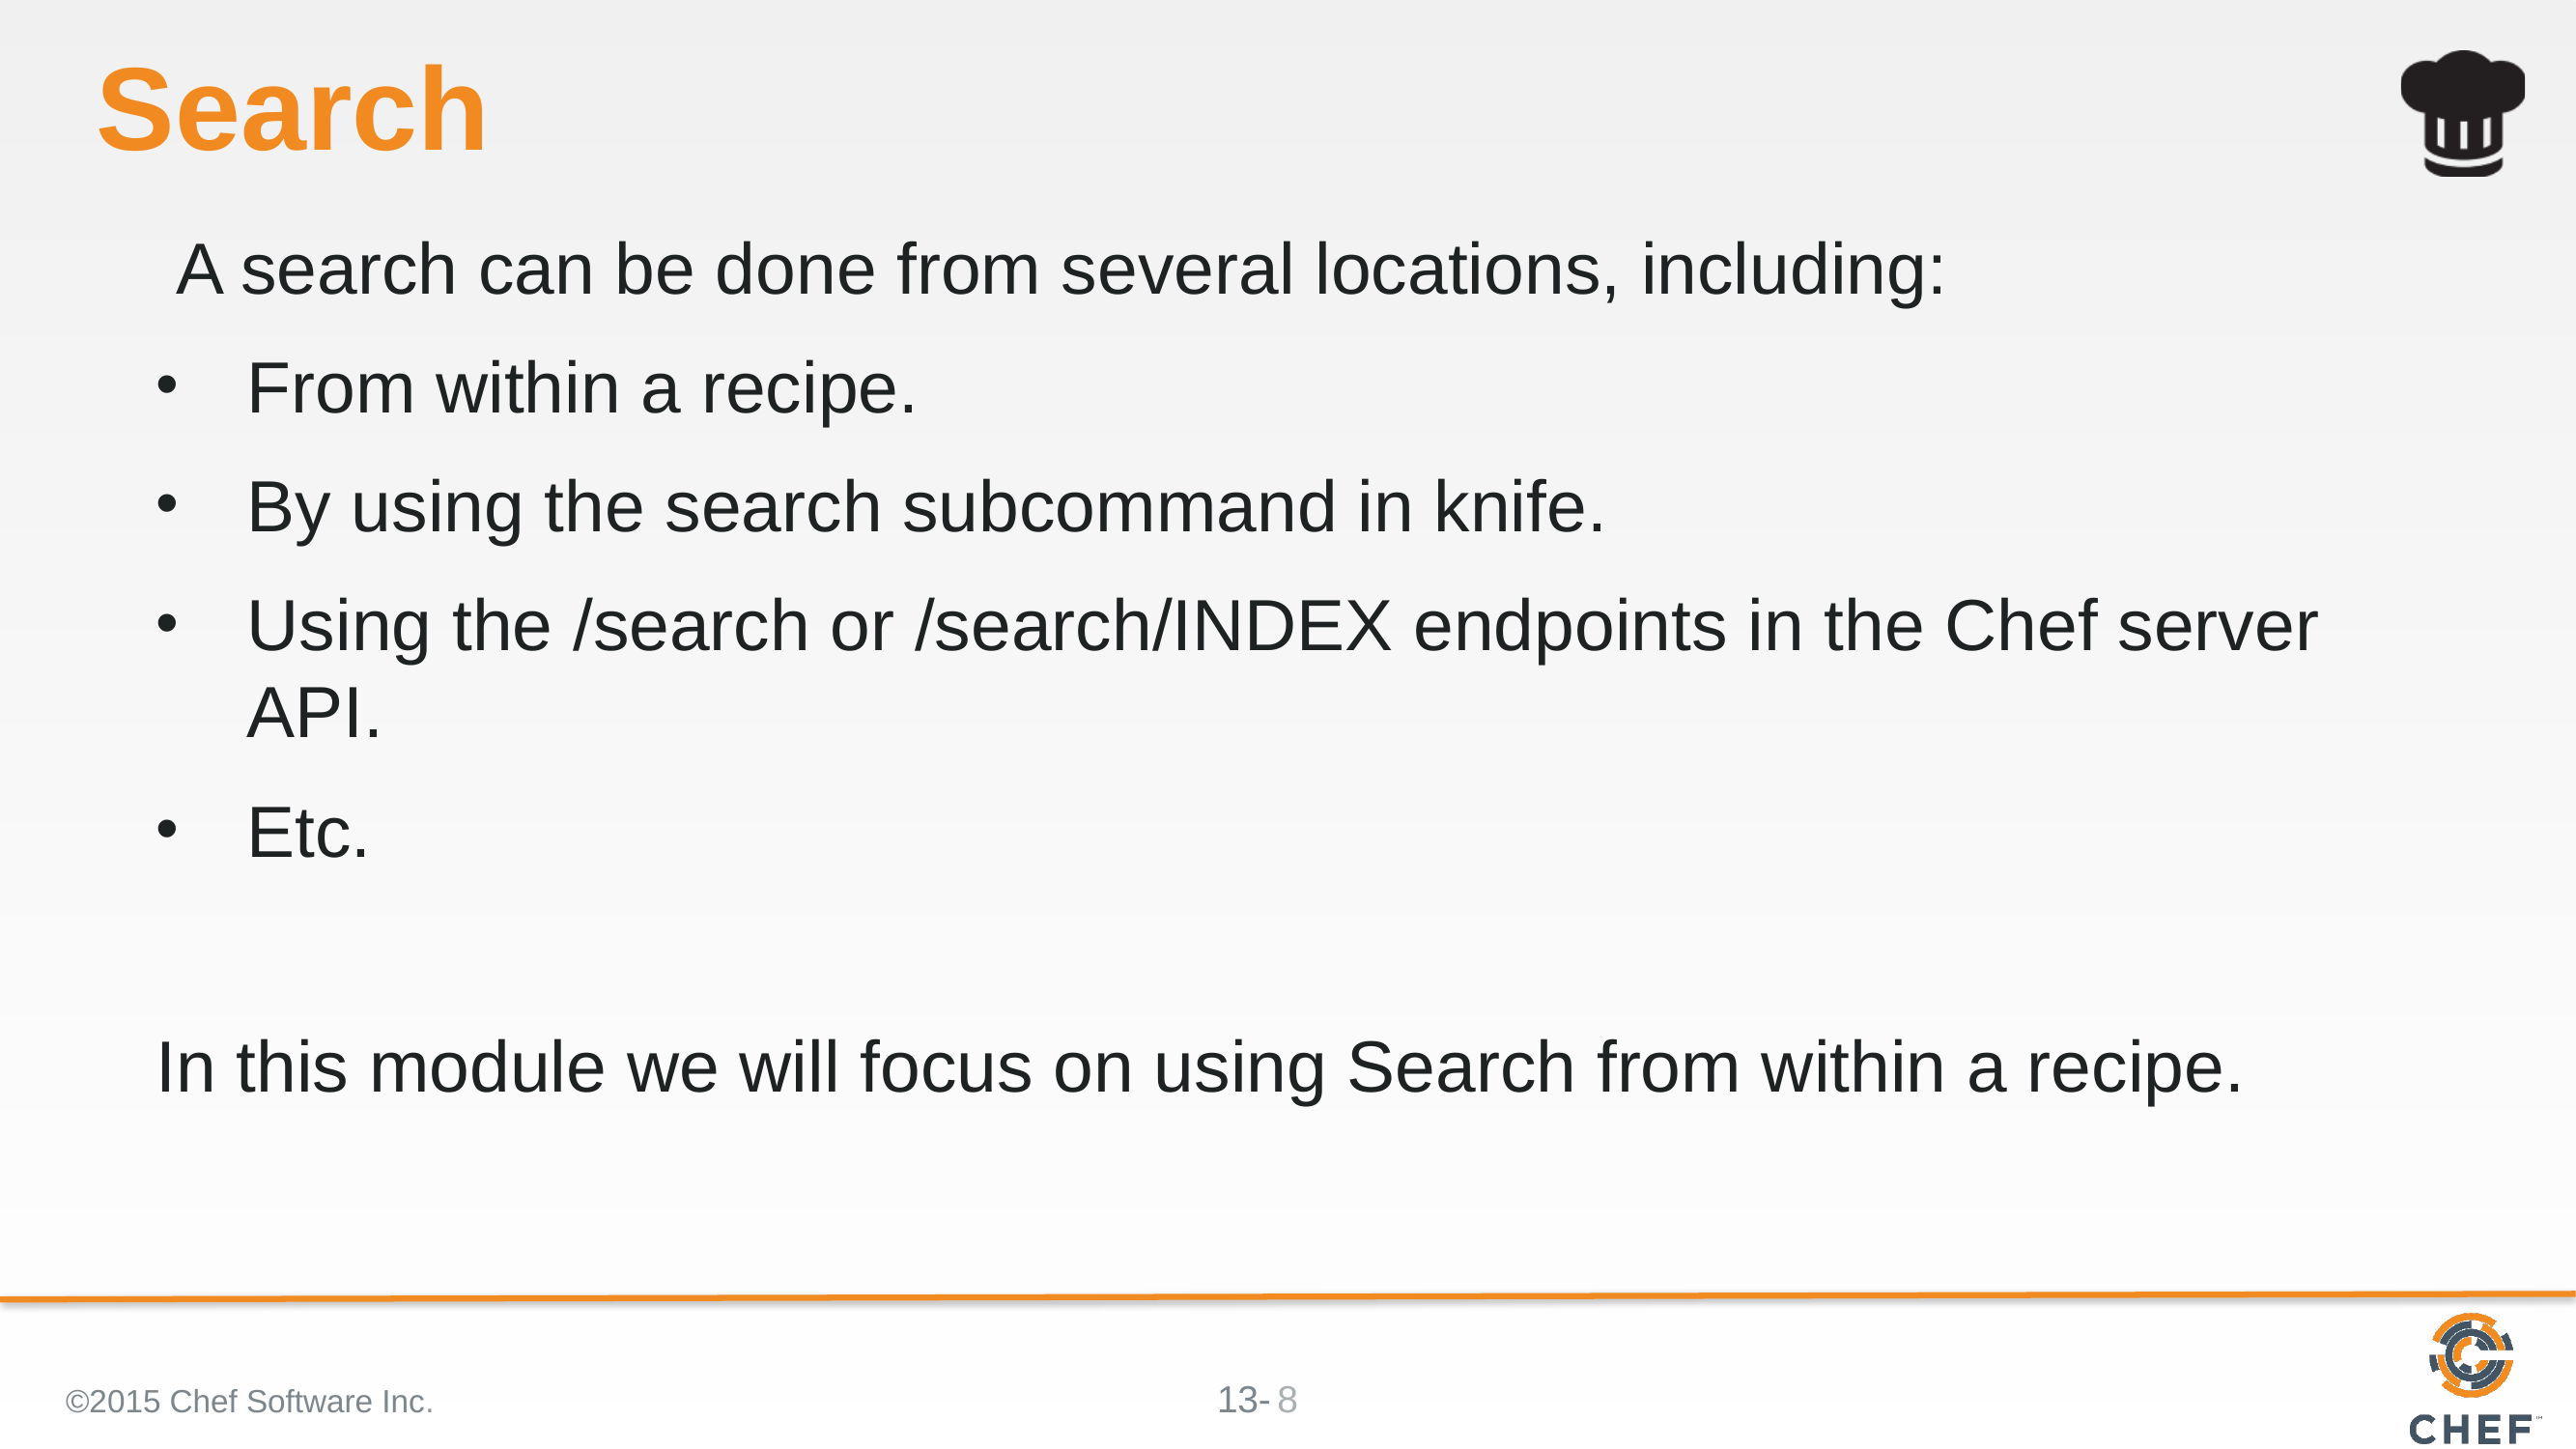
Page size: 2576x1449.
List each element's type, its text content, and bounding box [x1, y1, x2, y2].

footer ©2015 Chef Software Inc. [51, 1359, 952, 1440]
title Search [96, 48, 2463, 180]
picture [2399, 1297, 2550, 1449]
list A search can be done from several locations, including: From within a recipe. By using the search subcommand in knife. Using the /search or /search/INDEX endpoints in the Chef server API. Etc. In this module we will focus on using Search from within a recipe. [107, 221, 2411, 1264]
slide_number 8 [998, 1359, 1578, 1437]
